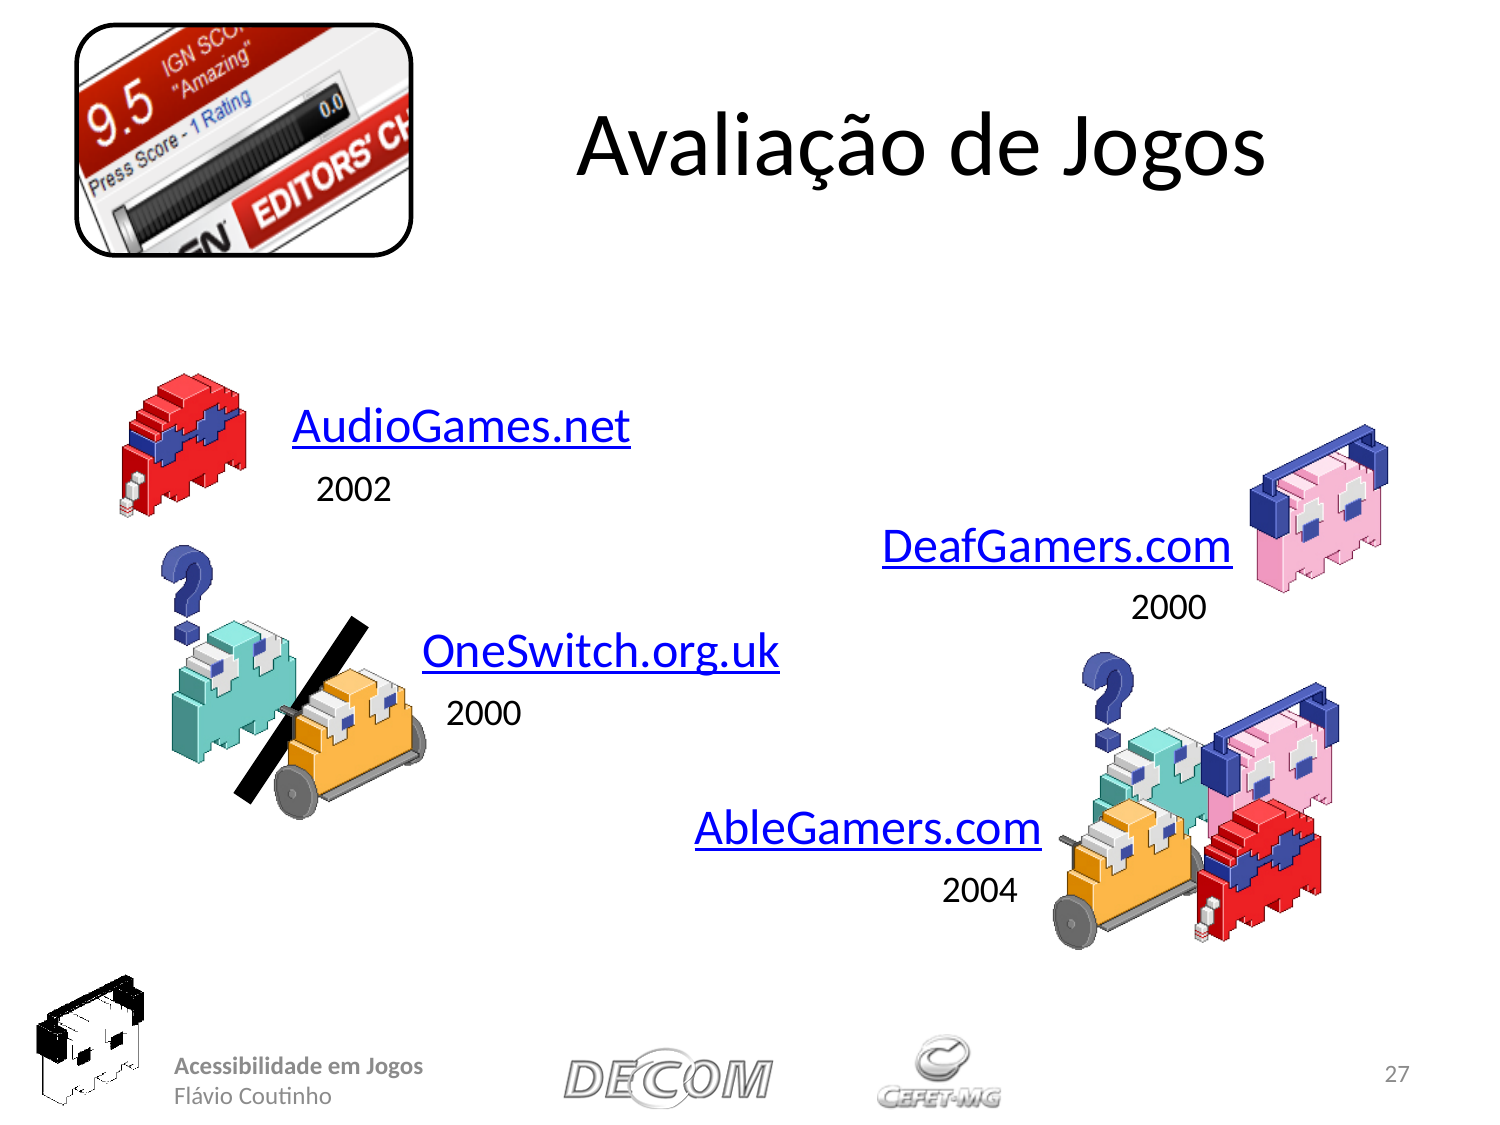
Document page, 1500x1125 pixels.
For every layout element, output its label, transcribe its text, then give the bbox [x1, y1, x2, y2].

text_box 2002 [301, 456, 431, 516]
text_box AbleGamers.com [490, 786, 1015, 862]
text_box AudioGames.net [281, 385, 845, 460]
title Avaliação de Jogos [419, 45, 1425, 233]
picture [561, 1046, 774, 1111]
picture [1021, 644, 1363, 963]
picture [76, 337, 442, 833]
text_box OneSwitch.org.uk [407, 609, 975, 685]
text_box 2004 [927, 857, 1016, 918]
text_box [241, 621, 361, 632]
picture [1211, 410, 1412, 610]
text_box [74, 22, 414, 258]
text_box 2000 [446, 680, 561, 741]
text_box DeafGamers.com [680, 504, 1206, 580]
text_box 2000 [1116, 574, 1247, 634]
slide_number 27 [1074, 1042, 1425, 1103]
picture [877, 1034, 1003, 1110]
